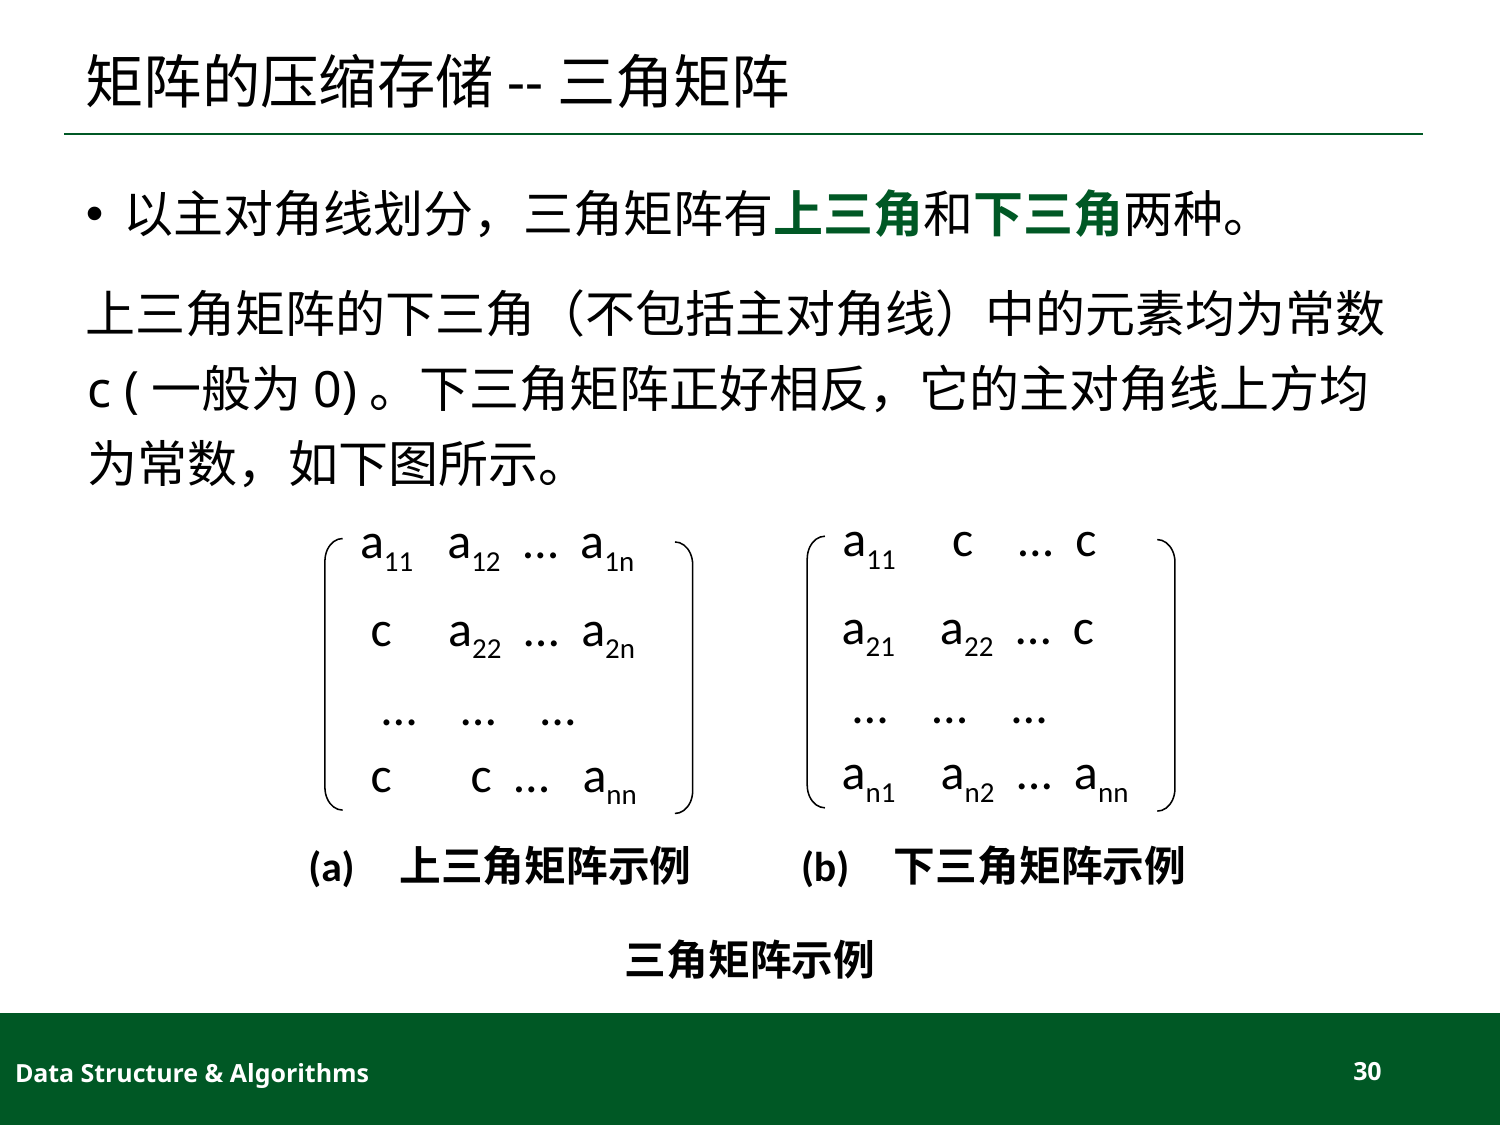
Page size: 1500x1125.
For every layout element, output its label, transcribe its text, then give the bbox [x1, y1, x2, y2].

list 以主对角线划分，三角矩阵有上三角和下三角两种。 上三角矩阵的下三角（不包括主对角线）中的元素均为常数c (一般为0)。下三角矩阵正好相反，它的主对角线上方均为常数，如下图所示。 [70, 160, 1430, 991]
slide_number 30 [1059, 1042, 1397, 1103]
footer Data Structure & Algorithms [0, 1042, 507, 1103]
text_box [287, 511, 1213, 991]
title 矩阵的压缩存储--三角矩阵 [70, 34, 1430, 135]
